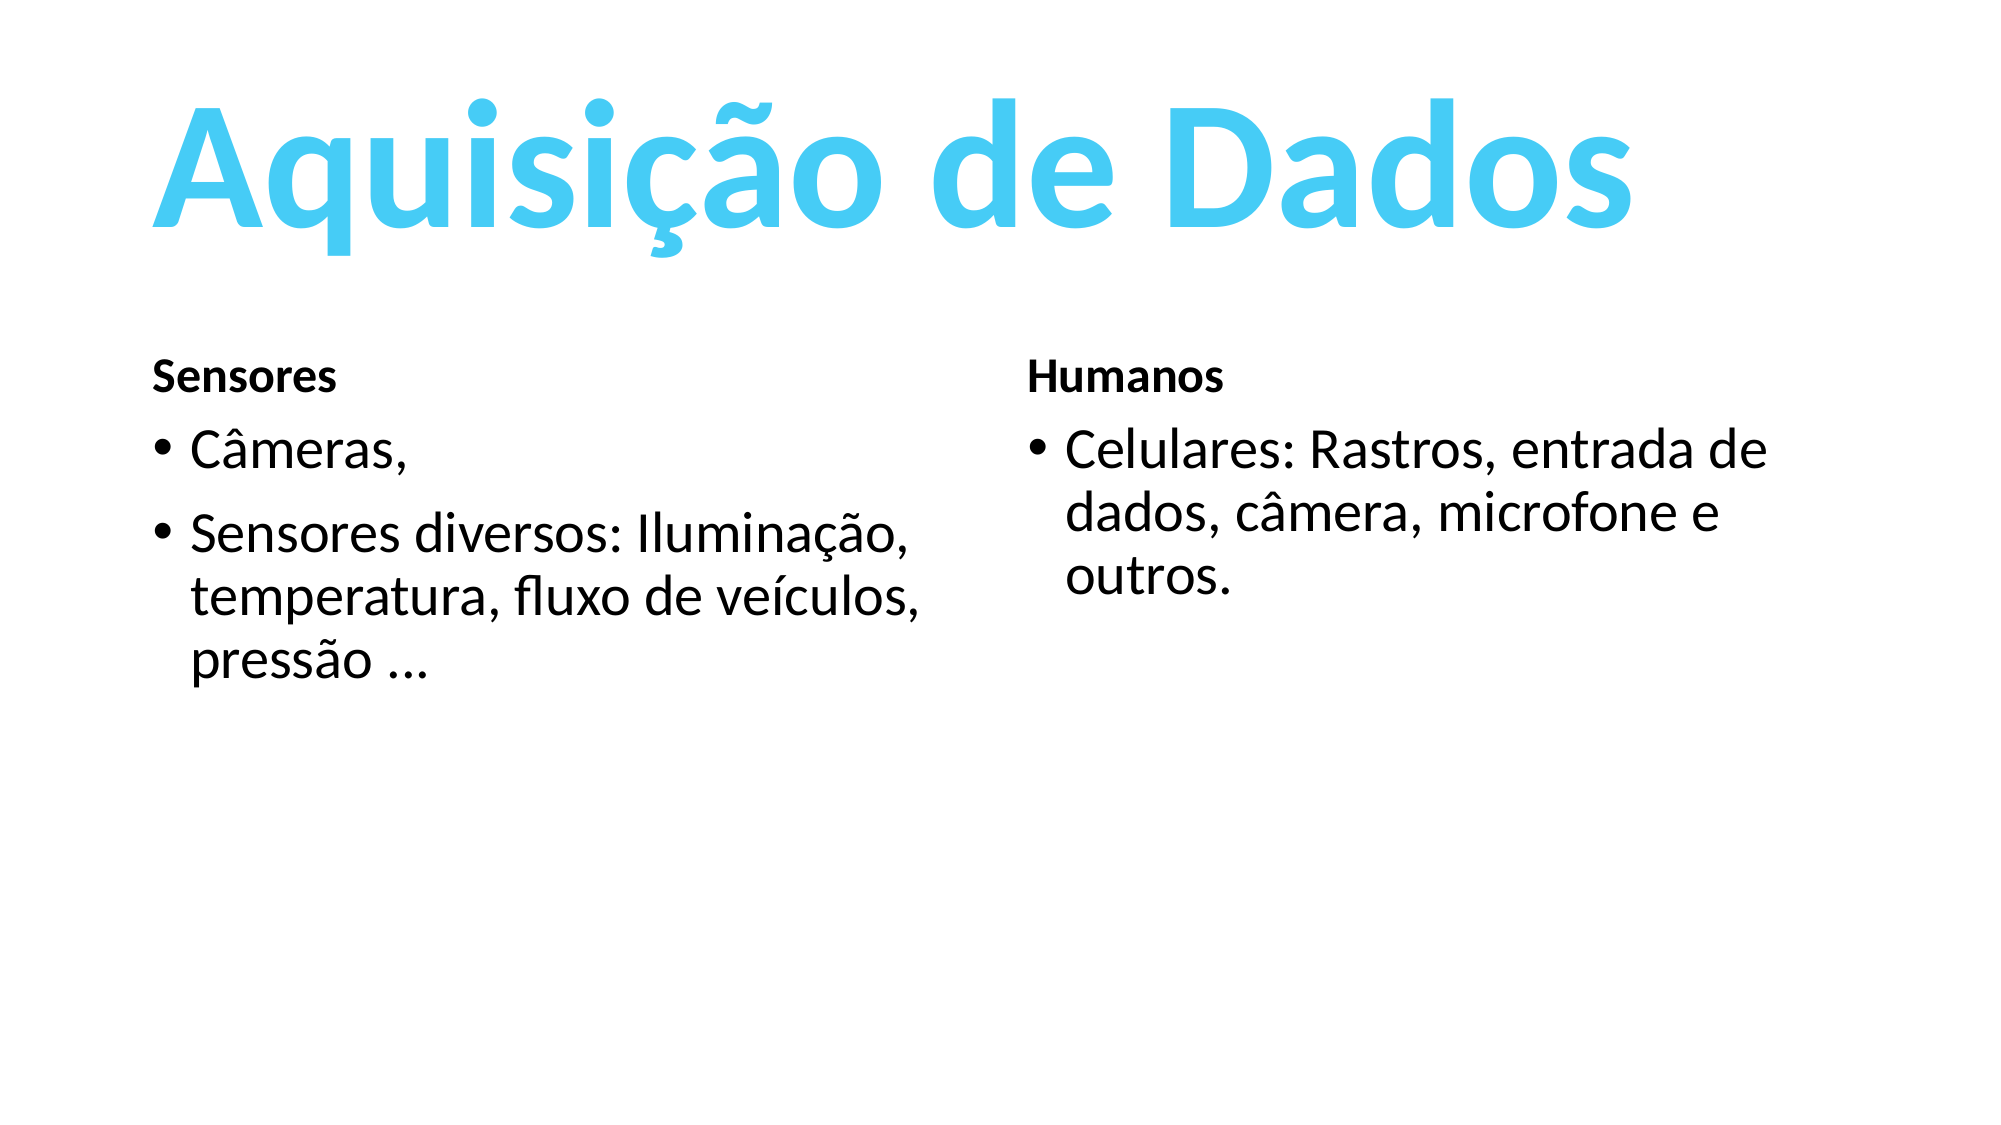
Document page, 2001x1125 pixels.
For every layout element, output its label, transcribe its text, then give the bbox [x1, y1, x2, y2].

list Sensores [137, 275, 984, 410]
list Câmeras, Sensores diversos: Iluminação, temperatura, fluxo de veículos, pressão ... [137, 410, 984, 1016]
list Humanos [1012, 275, 1863, 410]
list Celulares: Rastros, entrada de dados, câmera, microfone e outros. [1012, 410, 1863, 1016]
title Aquisição de Dados [137, 59, 1863, 278]
